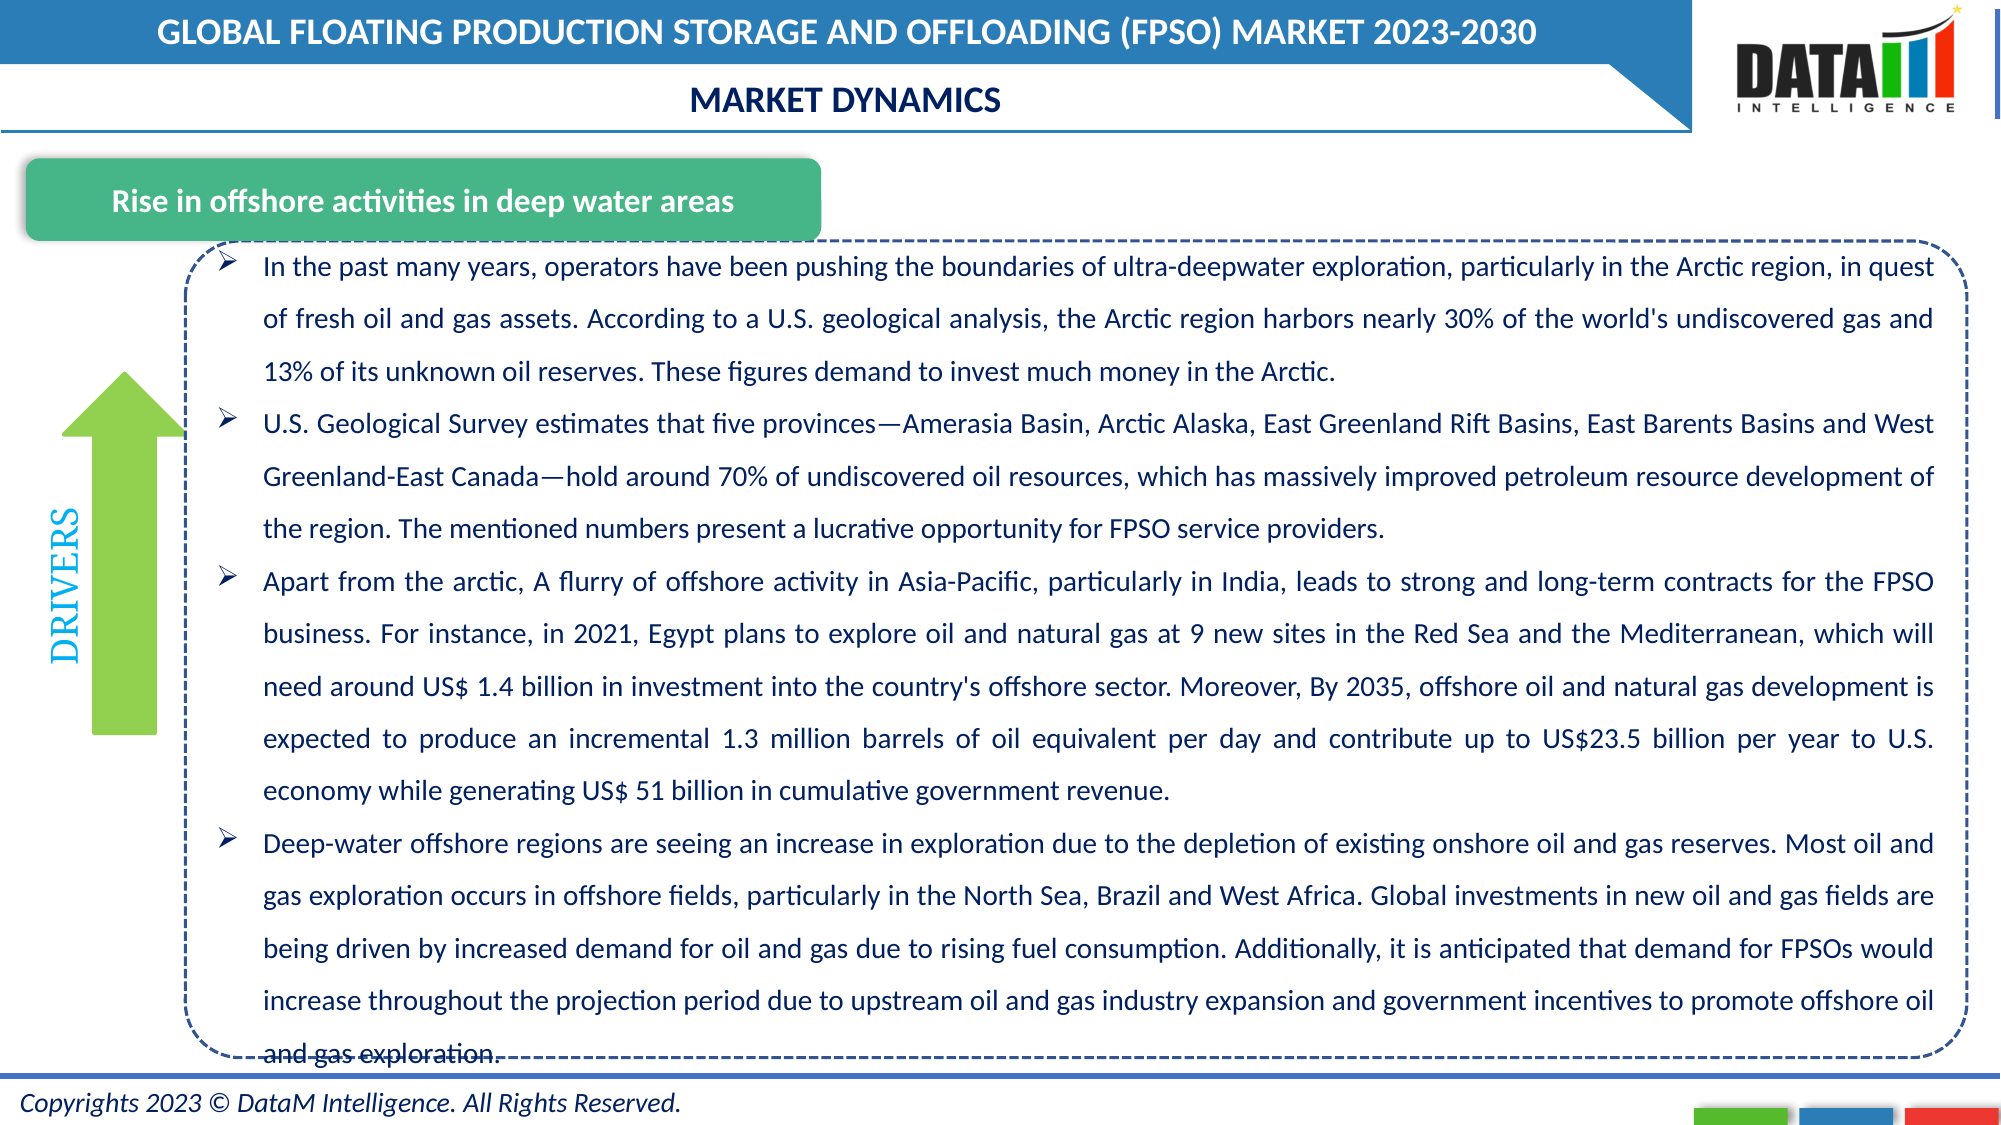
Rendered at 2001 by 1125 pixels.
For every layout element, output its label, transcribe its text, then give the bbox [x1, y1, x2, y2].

picture [1716, 0, 1976, 120]
text_box DRIVERS [32, 425, 94, 681]
text_box In the past many years, operators have been pushing the boundaries of ultra-deepwater exploration, particularly in the Arctic region, in quest of fresh oil and gas assets. According to a U.S. geological analysis, the Arctic region harbors nearly 30% of the world's undiscovered gas and 13% of its unknown oil reserves. These figures demand to invest much money in the Arctic. U.S. Geological Survey estimates that five provinces—Amerasia Basin, Arctic Alaska, East Greenland Rift Basins, East Barents Basins and West Greenland-East Canada—hold around 70% of undiscovered oil resources, which has massively improved petroleum resource development of the region. The mentioned numbers present a lucrative opportunity for FPSO service providers. Apart from the arctic, A flurry of offshore activity in Asia-Pacific, particularly in India, leads to strong and long-term contracts for the FPSO business. For instance, in 2021, Egypt plans to explore oil and natural gas at 9 new sites in the Red Sea and the Mediterranean, which will need around US$ 1.4 billion in investment into the country's offshore sector. Moreover, By 2035, offshore oil and natural gas development is expected to produce an incremental 1.3 million barrels of oil equivalent per day and contribute up to US$23.5 billion per year to U.S. economy while generating US$ 51 billion in cumulative government revenue. Deep-water offshore regions are seeing an increase in exploration due to the depletion of existing onshore oil and gas reserves. Most oil and gas exploration occurs in offshore fields, particularly in the North Sea, Brazil and West Africa. Global investments in new oil and gas fields are being driven by increased demand for oil and gas due to rising fuel consumption. Additionally, it is anticipated that demand for FPSOs would increase throughout the projection period due to upstream oil and gas industry expansion and government incentives to promote offshore oil and gas exploration. [184, 239, 1968, 1059]
text_box Rise in offshore activities in deep water areas [25, 158, 822, 241]
text_box MARKET DYNAMICS [0, 67, 1691, 127]
text_box [73, 373, 184, 733]
